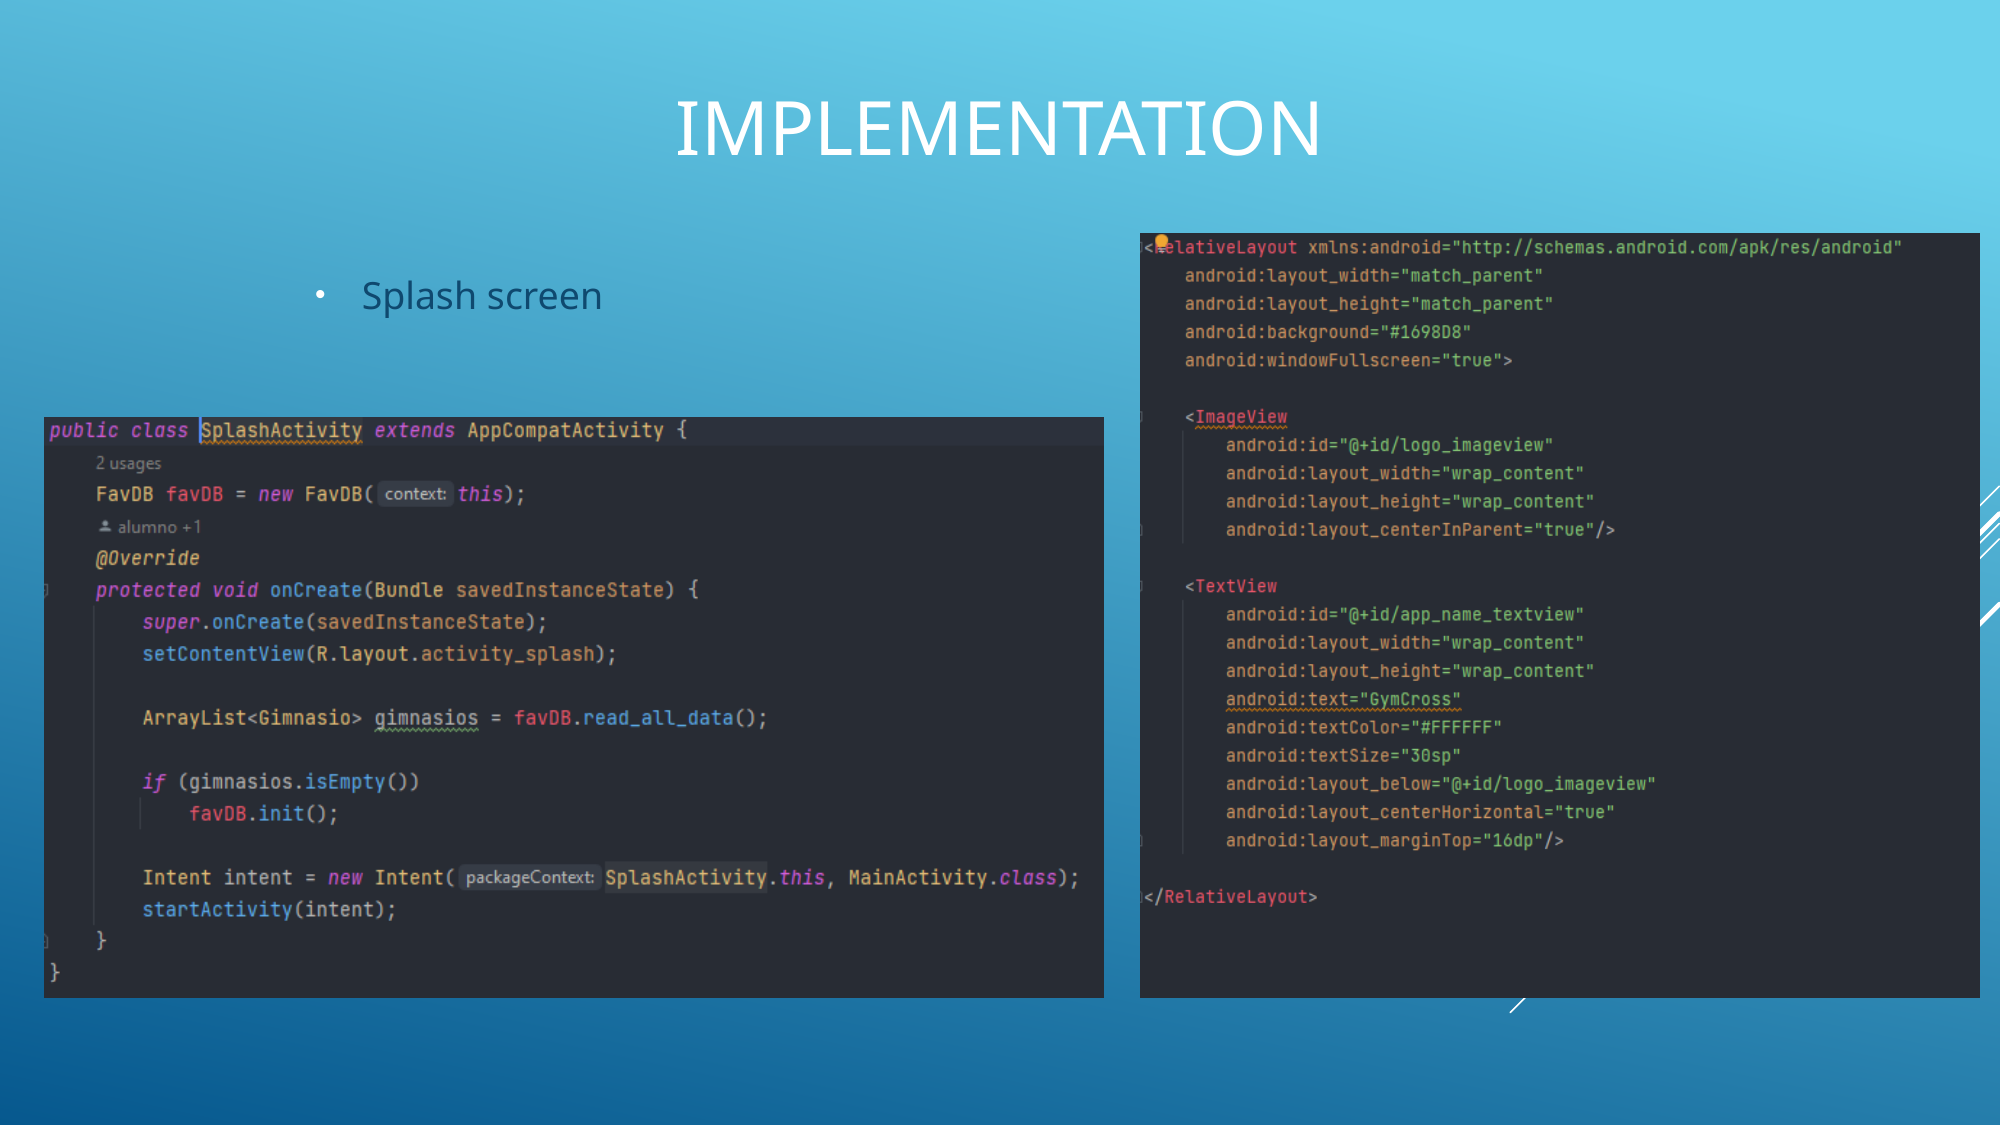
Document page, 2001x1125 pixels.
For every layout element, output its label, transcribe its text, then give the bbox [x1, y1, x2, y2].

picture [44, 417, 1105, 998]
list Splash screen [300, 264, 1139, 805]
picture [1139, 233, 1981, 998]
title IMPLEMENTATION [300, 26, 1700, 178]
